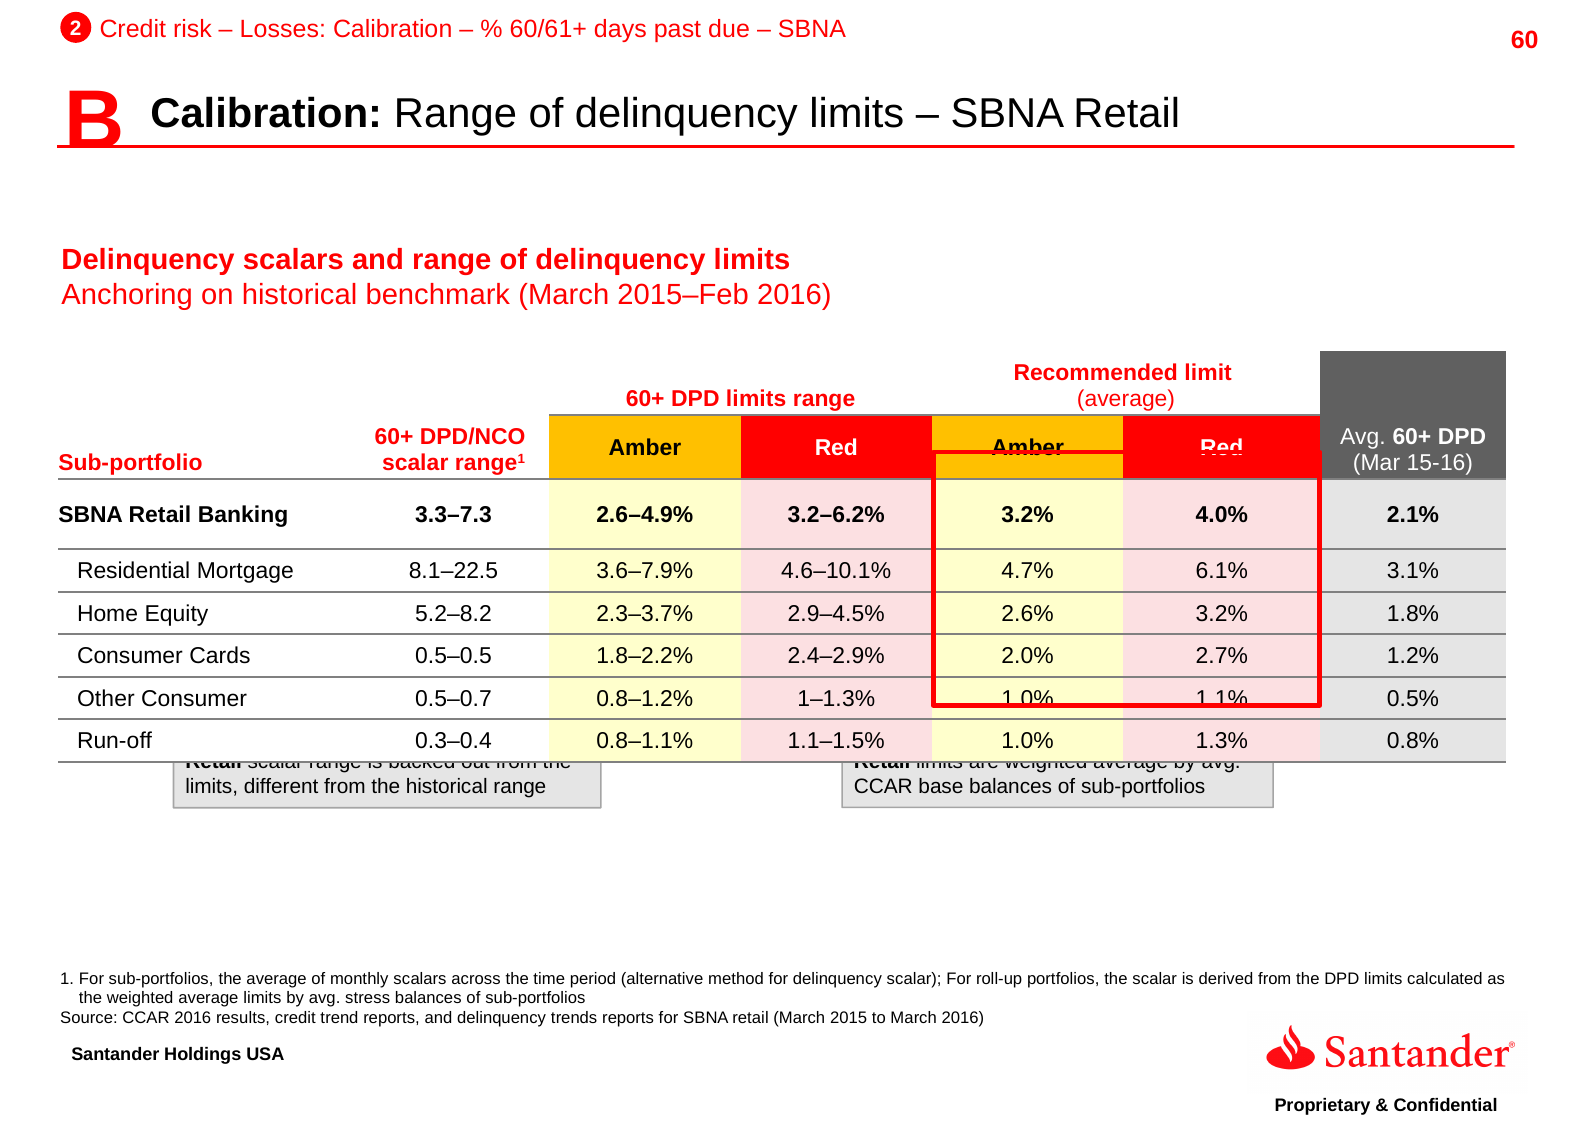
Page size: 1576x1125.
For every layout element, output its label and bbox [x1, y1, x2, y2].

text_box [49, 57, 140, 173]
text_box [150, 78, 1479, 150]
table_cell [58, 720, 1506, 761]
text_box [933, 452, 1320, 706]
table_header [58, 351, 1506, 478]
table_cell [58, 635, 933, 676]
table_cell [58, 550, 933, 591]
text_box [59, 11, 850, 44]
table_cell [58, 480, 933, 548]
text_box [842, 763, 1274, 808]
text_box [173, 763, 601, 808]
picture [1247, 1011, 1528, 1094]
table_cell [549, 416, 1320, 478]
text_box [61, 240, 1444, 311]
table_cell [58, 593, 933, 633]
text_box [60, 967, 1508, 1028]
table_cell [1320, 550, 1506, 591]
table_cell [1320, 480, 1506, 548]
table_cell [1320, 593, 1506, 633]
table_cell [1320, 635, 1506, 676]
table_cell [58, 678, 1506, 718]
